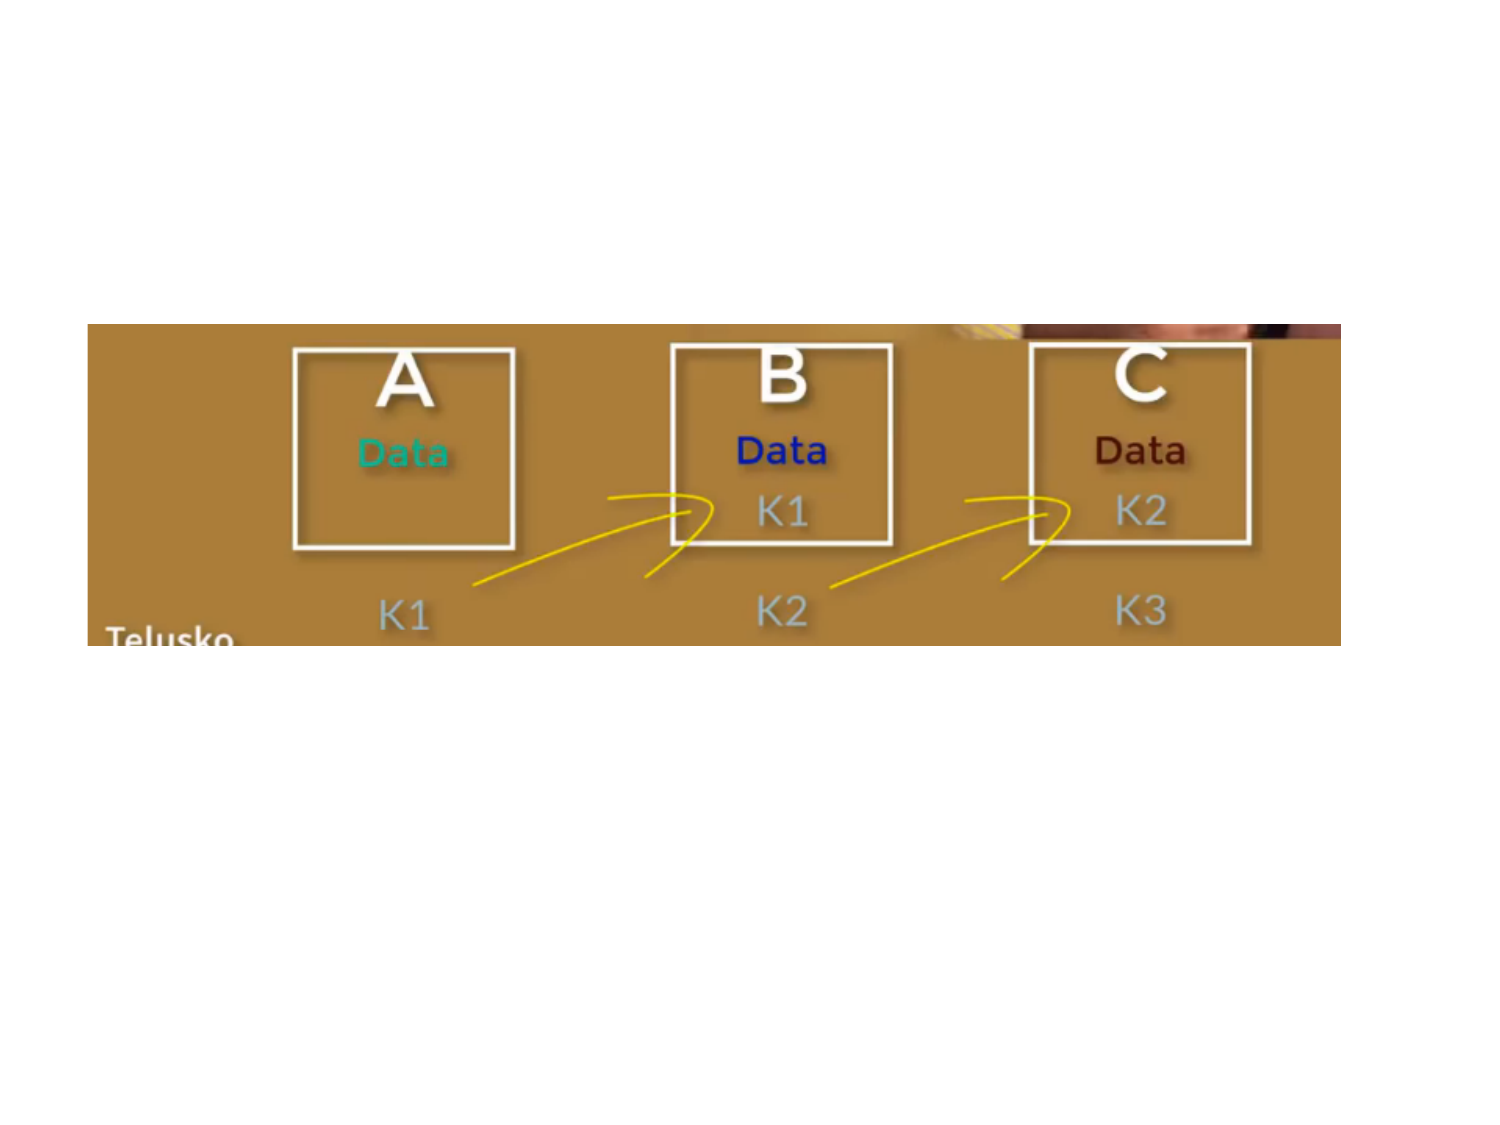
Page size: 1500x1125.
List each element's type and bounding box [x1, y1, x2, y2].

picture [87, 324, 1342, 646]
